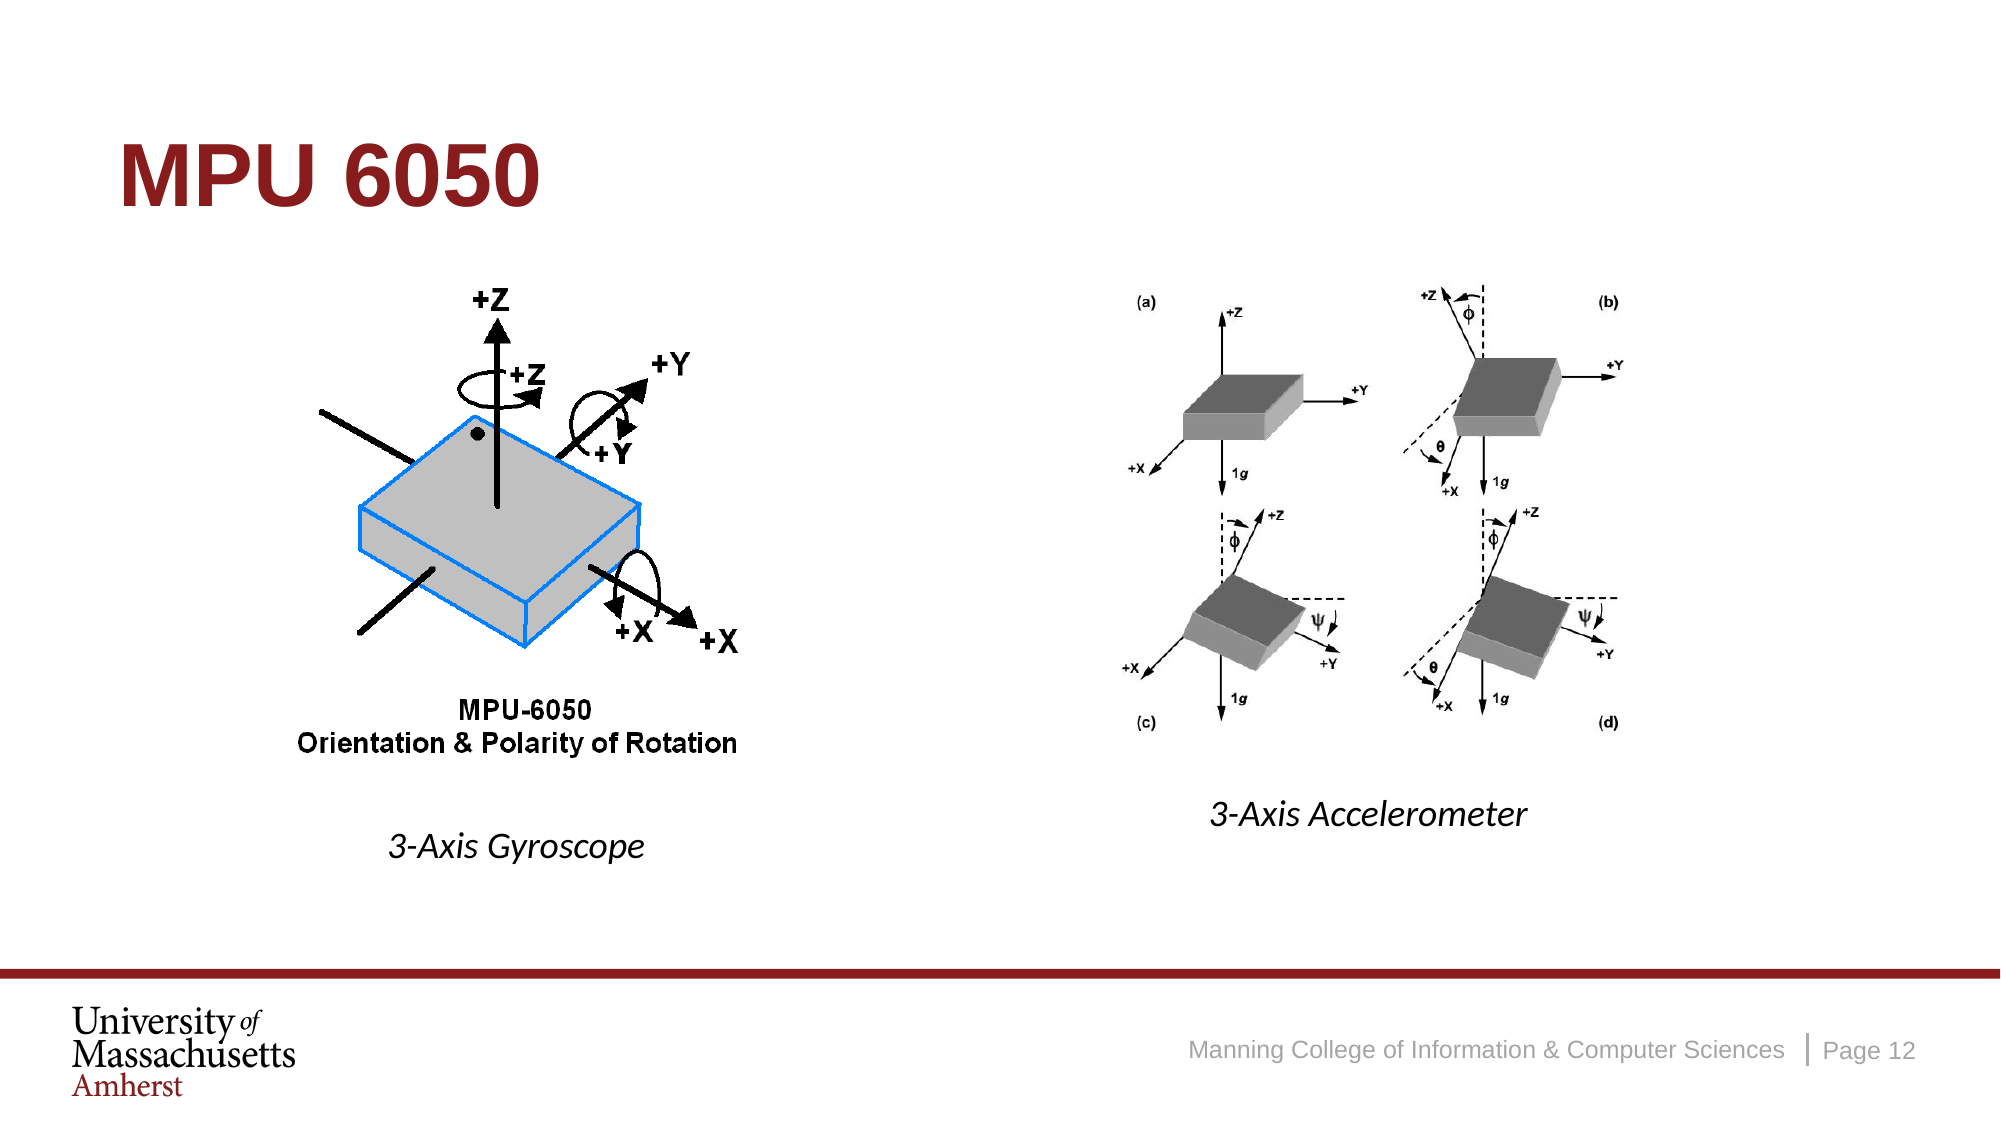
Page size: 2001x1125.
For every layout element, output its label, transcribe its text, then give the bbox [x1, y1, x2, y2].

title MPU 6050 [103, 121, 1899, 234]
text_box 3-Axis Gyroscope [371, 813, 664, 874]
picture [70, 1006, 296, 1097]
slide_number Page ‹#› [1807, 1033, 1966, 1067]
text_box 3-Axis Accelerometer [1193, 781, 1547, 841]
picture [291, 282, 744, 766]
picture [1115, 281, 1626, 734]
